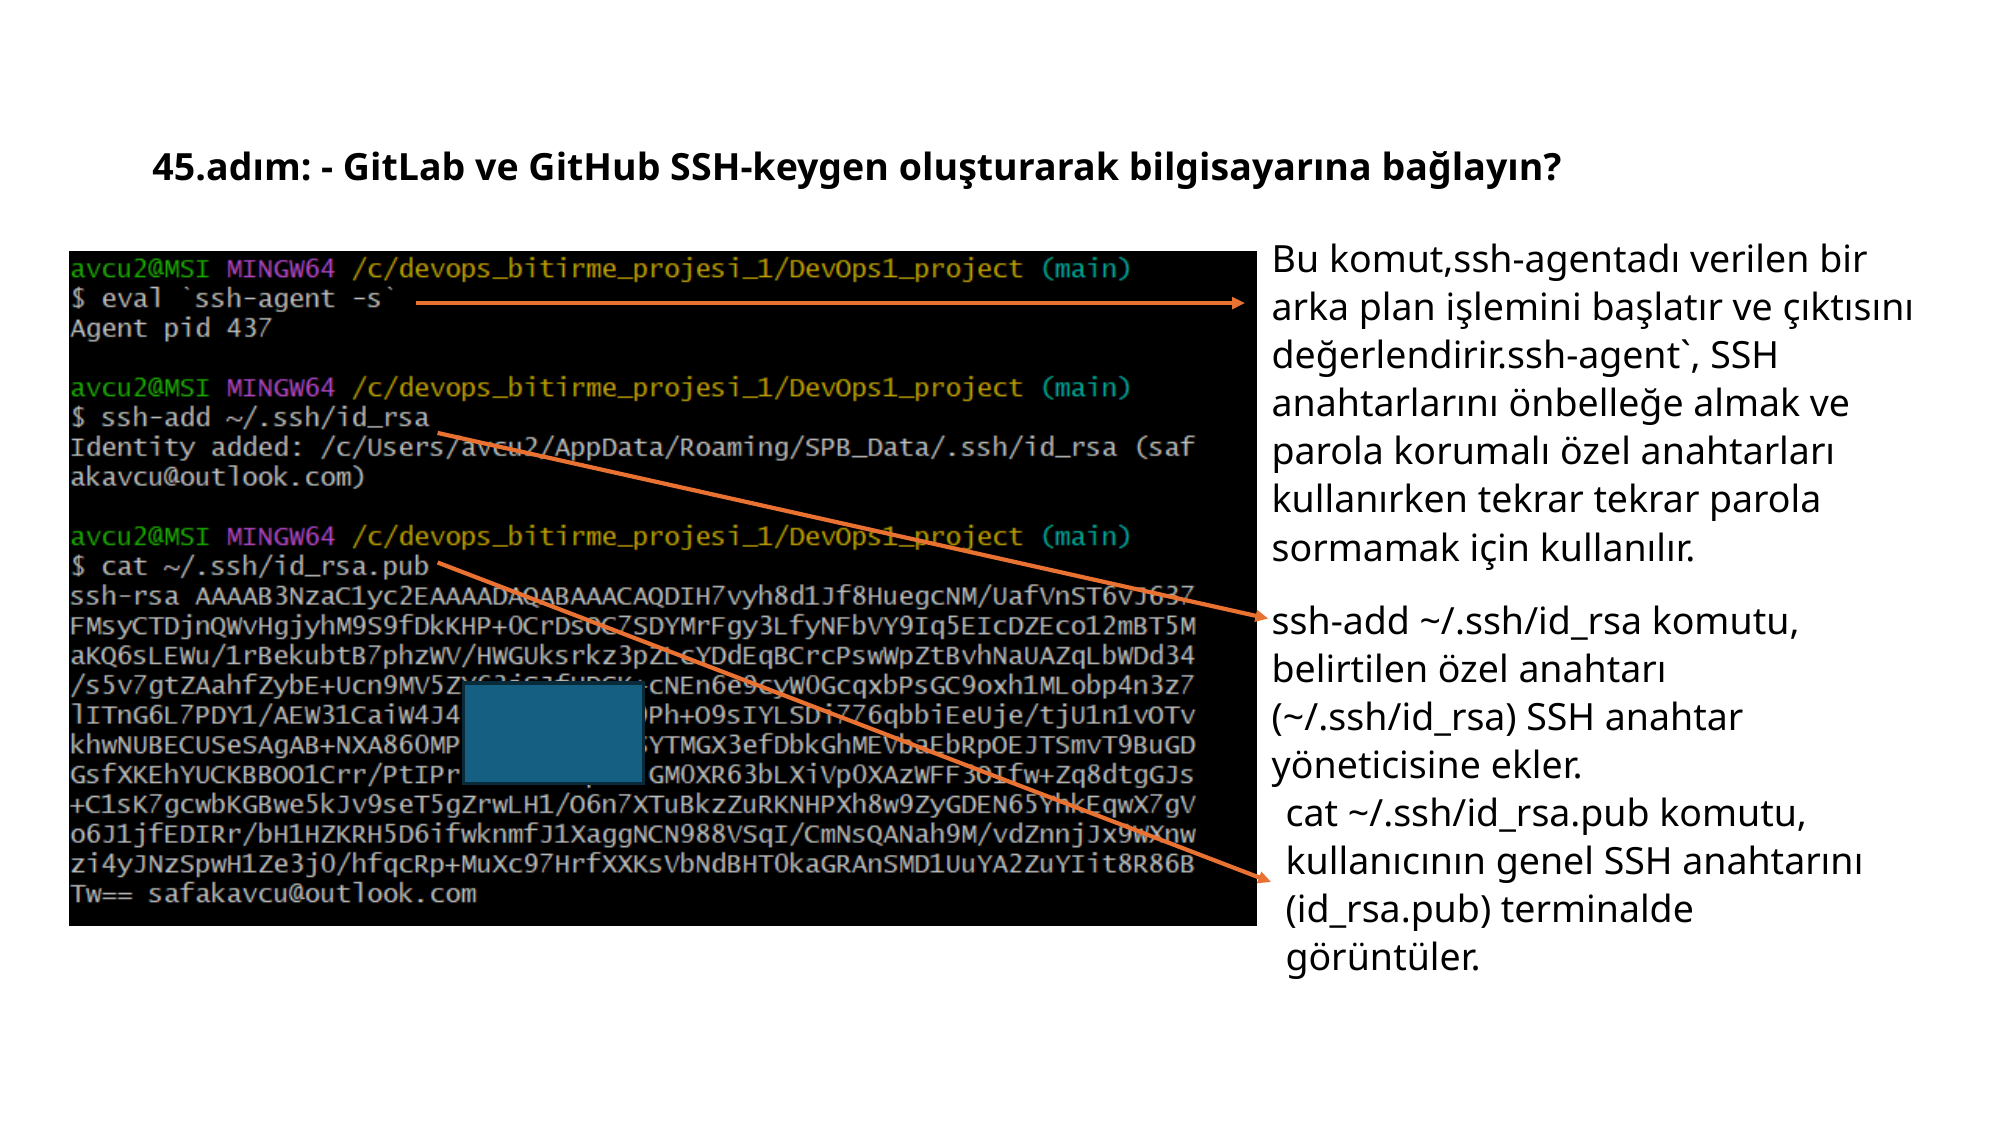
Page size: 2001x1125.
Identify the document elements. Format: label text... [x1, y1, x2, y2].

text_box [437, 432, 1269, 561]
text_box Bu komut,ssh-agentadı verilen bir arka plan işlemini başlatır ve çıktısını değerlendirir.ssh-agent`, SSH anahtarlarını önbelleğe almak ve parola korumalı özel anahtarları kullanırken tekrar tekrar parola sormamak için kullanılır. [1256, 224, 1944, 576]
text_box ssh-add ~/.ssh/id_rsa komutu, belirtilen özel anahtarı (~/.ssh/id_rsa) SSH anahtar yöneticisine ekler. [1272, 586, 1899, 778]
text_box cat ~/.ssh/id_rsa.pub komutu, kullanıcının genel SSH anahtarını (id_rsa.pub) terminalde görüntüler. [1270, 778, 1899, 986]
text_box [437, 561, 1272, 859]
picture [68, 251, 1258, 926]
title 45.adım: - GitLab ve GitHub SSH-keygen oluşturarak bilgisayarına bağlayın? [137, 59, 1863, 251]
